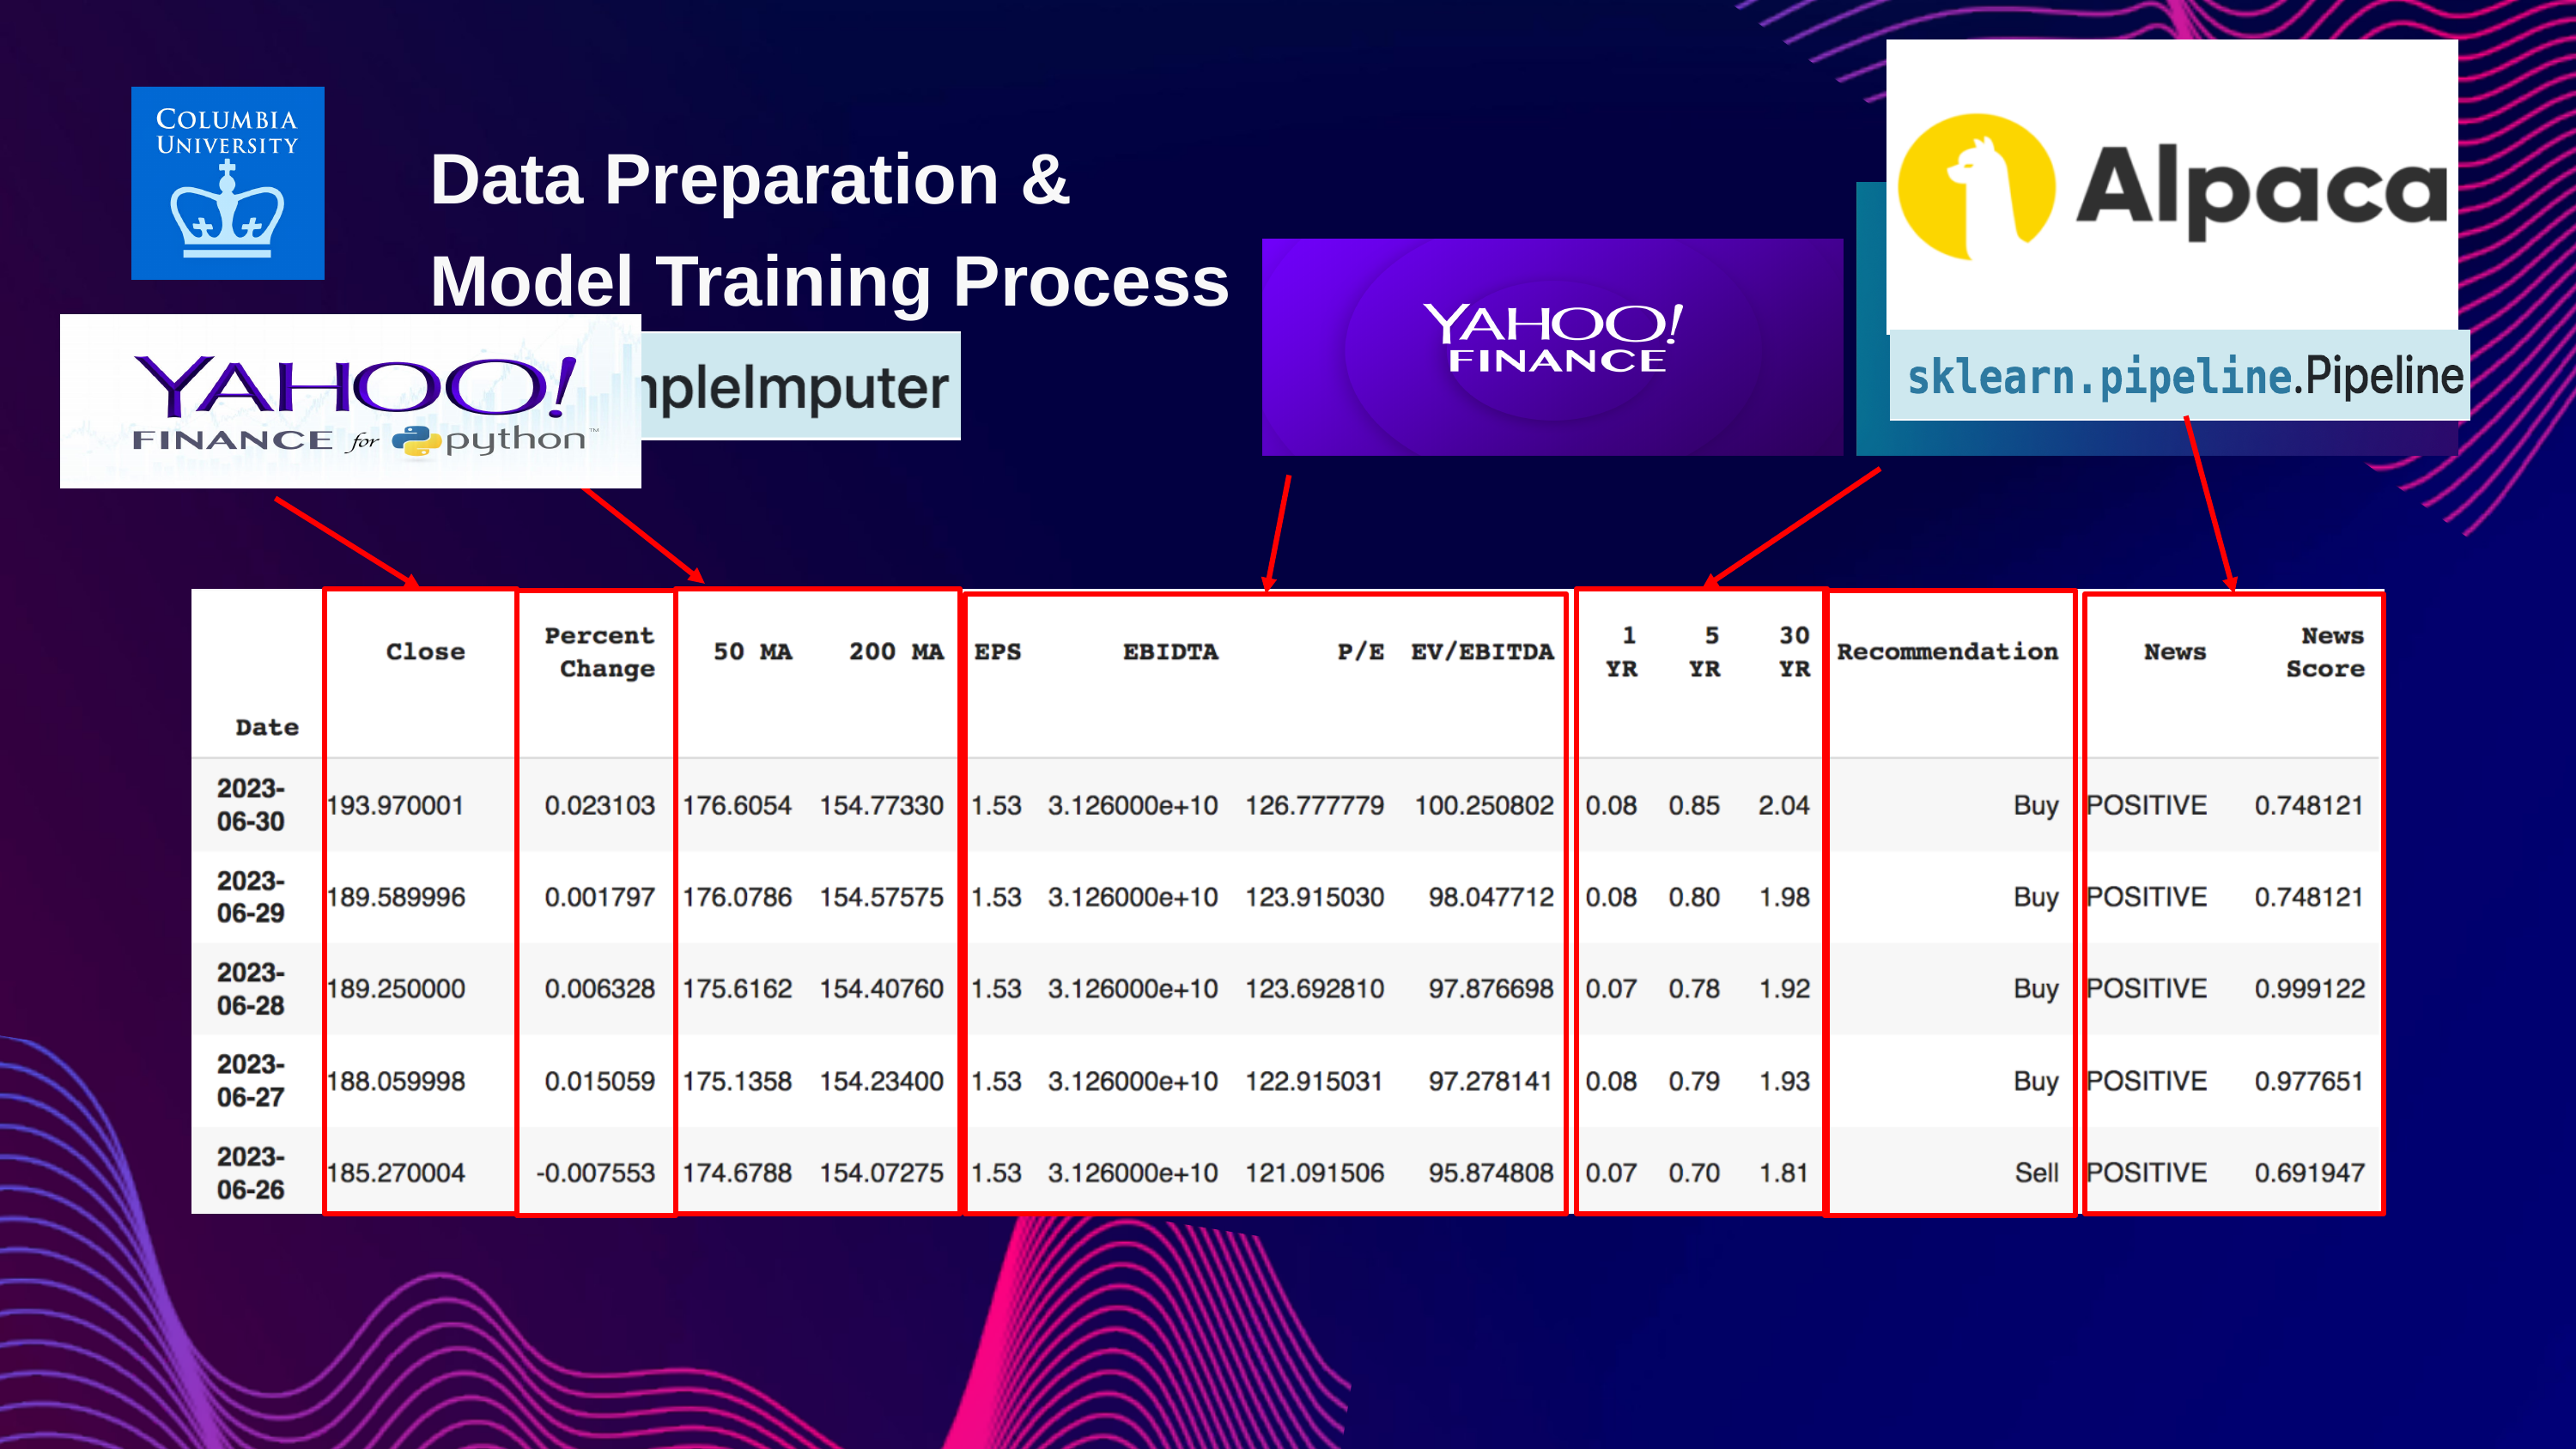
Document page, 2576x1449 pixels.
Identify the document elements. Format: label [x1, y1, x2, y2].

text_box [1701, 468, 1880, 590]
text_box [1266, 475, 1290, 595]
picture [0, 0, 2576, 1449]
text_box [2185, 415, 2235, 595]
text_box [275, 498, 422, 590]
text_box [524, 440, 706, 585]
